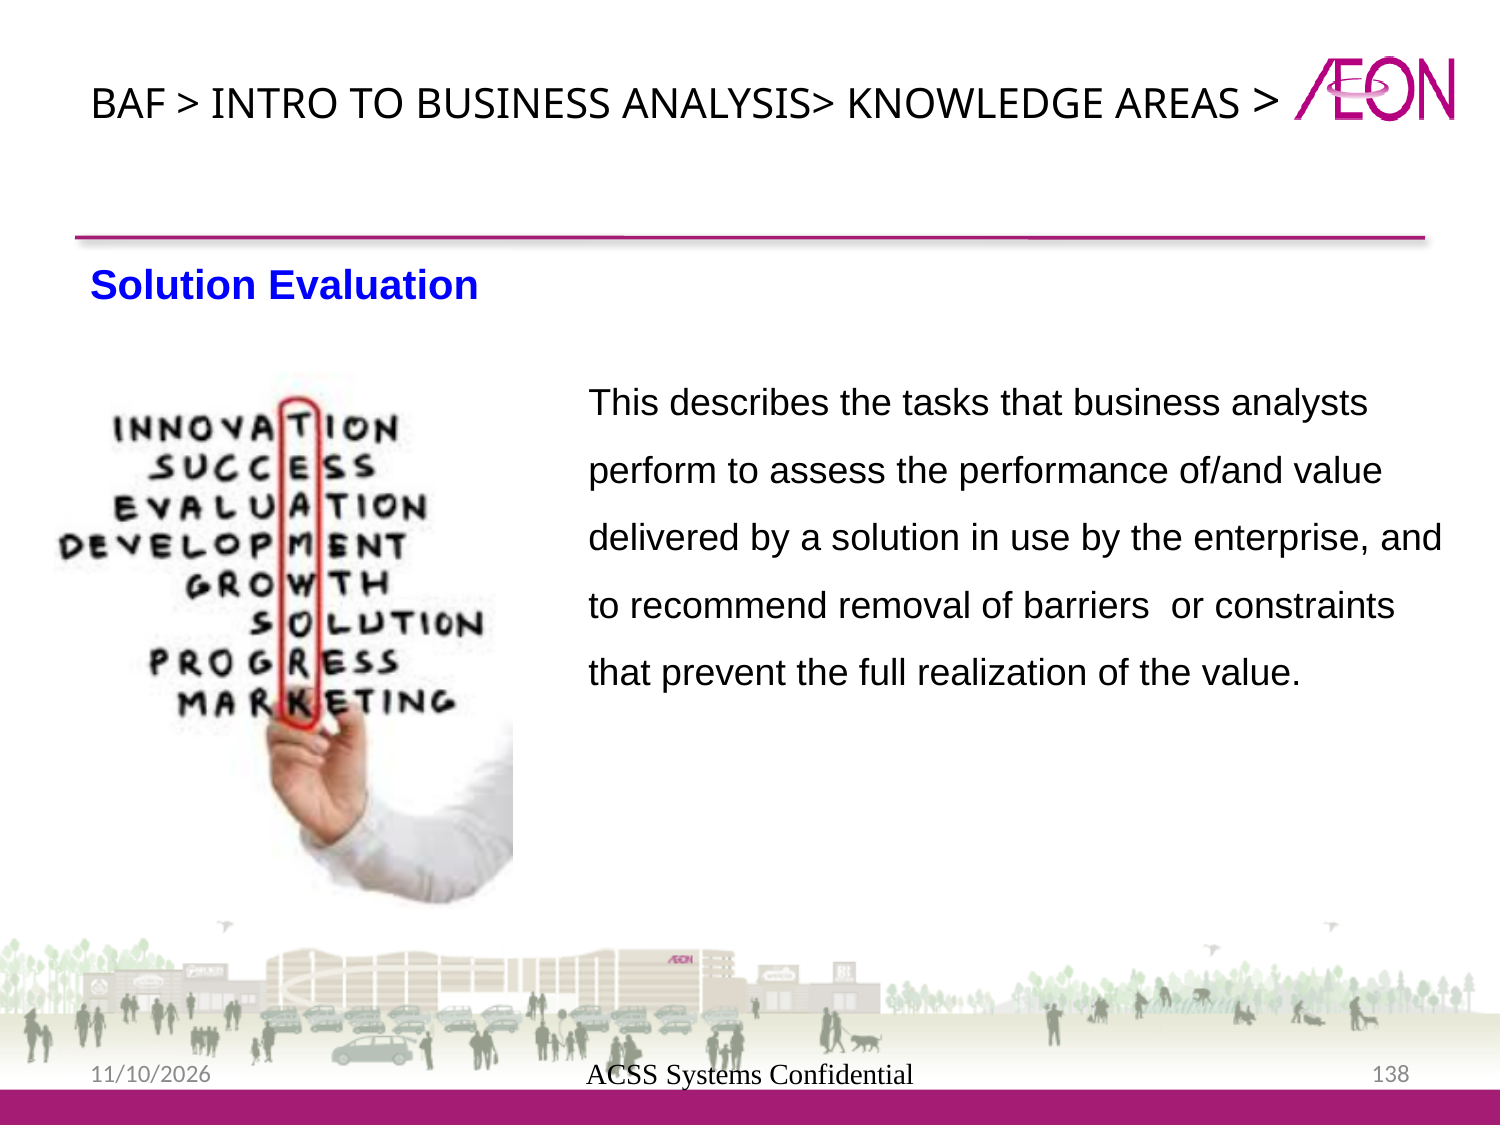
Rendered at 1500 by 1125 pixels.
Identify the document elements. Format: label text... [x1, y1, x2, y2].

footer ACSS Systems Confidential [512, 1042, 988, 1103]
picture [0, 371, 1500, 1089]
title BAF > IntRo to BUSINESS ANALYSIS> KNOWLEDGE AREAS > [75, 29, 1463, 217]
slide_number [75, 1042, 425, 1103]
list Solution Evaluation [75, 249, 1200, 338]
picture [1284, 44, 1463, 132]
text_box This describes the tasks that business analysts perform to assess the performance of/and value delivered by a solution in use by the enterprise, and to recommend removal of barriers or constraints that prevent the full realization of the value. [573, 348, 1462, 701]
slide_number 138 [1074, 1042, 1425, 1103]
